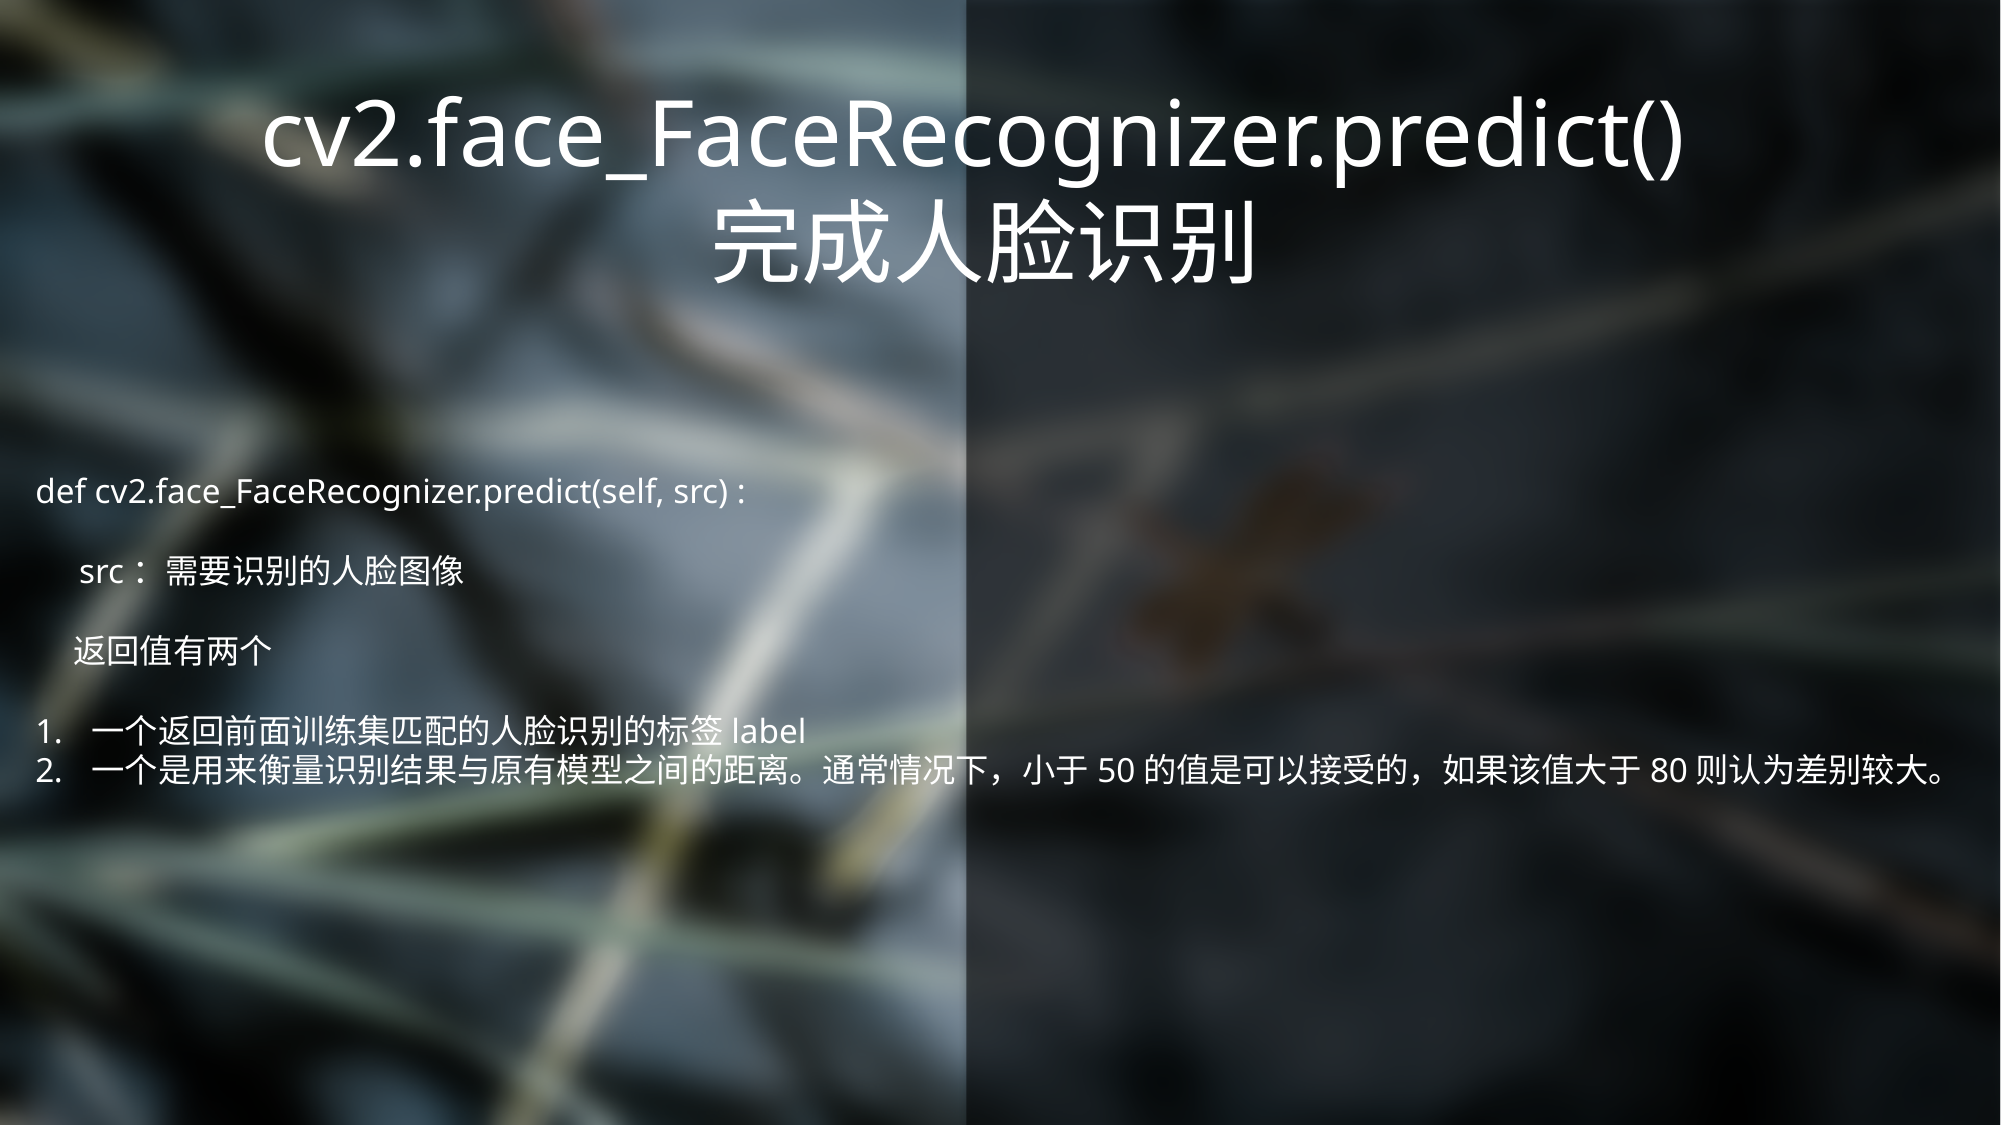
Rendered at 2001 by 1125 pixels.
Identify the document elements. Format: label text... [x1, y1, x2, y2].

text_box cv2.face_FaceRecognizer.predict() 完成人脸识别 [87, 67, 1883, 303]
picture [0, 0, 2001, 1125]
text_box def cv2.face_FaceRecognizer.predict(self, src) : src：需要识别的人脸图像 返回值有两个 一个返回前面训练集匹配的人脸识别的标签label 一个是用来衡量识别结果与原有模型之间的距离。通常情况下，小于50的值是可以接受的，如果该值大于80则认为差别较大。 [20, 462, 1989, 797]
